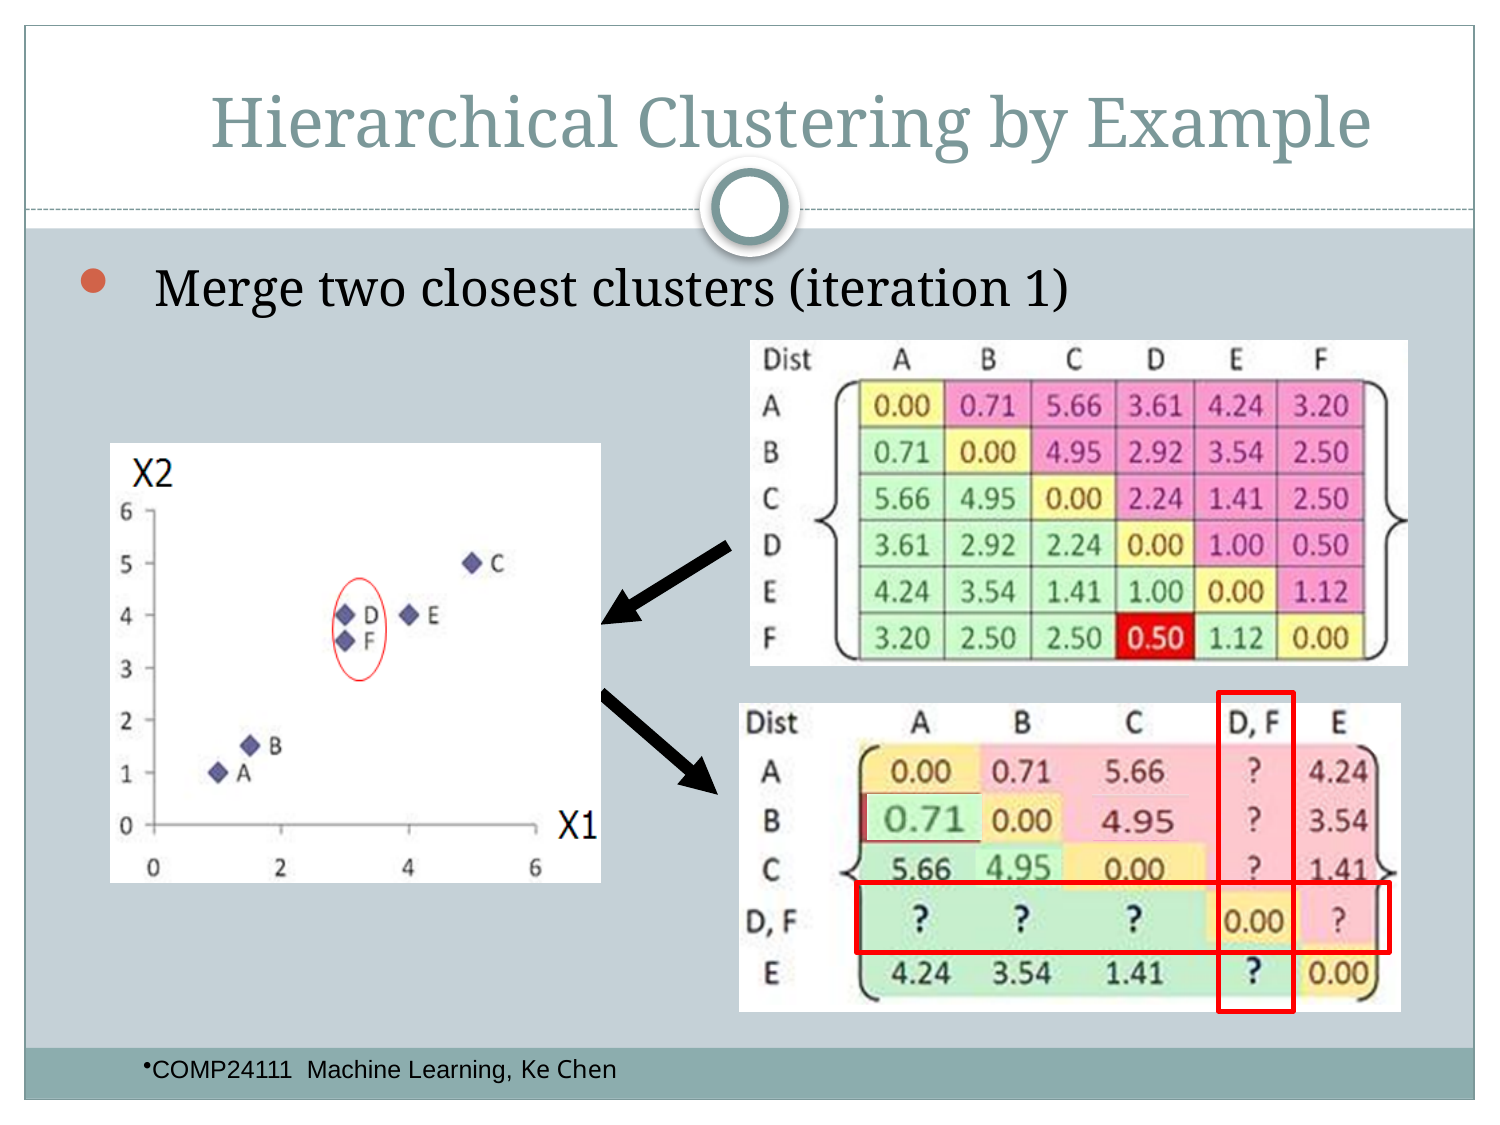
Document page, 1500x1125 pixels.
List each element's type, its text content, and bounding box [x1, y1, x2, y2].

text_box Hierarchical Clustering by Example [121, 19, 1500, 207]
text_box [1218, 692, 1294, 700]
picture [749, 340, 1408, 666]
text_box [607, 545, 729, 625]
footer COMP24111 Machine Learning, Ke Chen [130, 1046, 1074, 1125]
list Merge two closest clusters (iteration 1) [64, 243, 1467, 1094]
picture [109, 442, 601, 883]
picture [739, 703, 1401, 1012]
text_box [607, 698, 718, 795]
